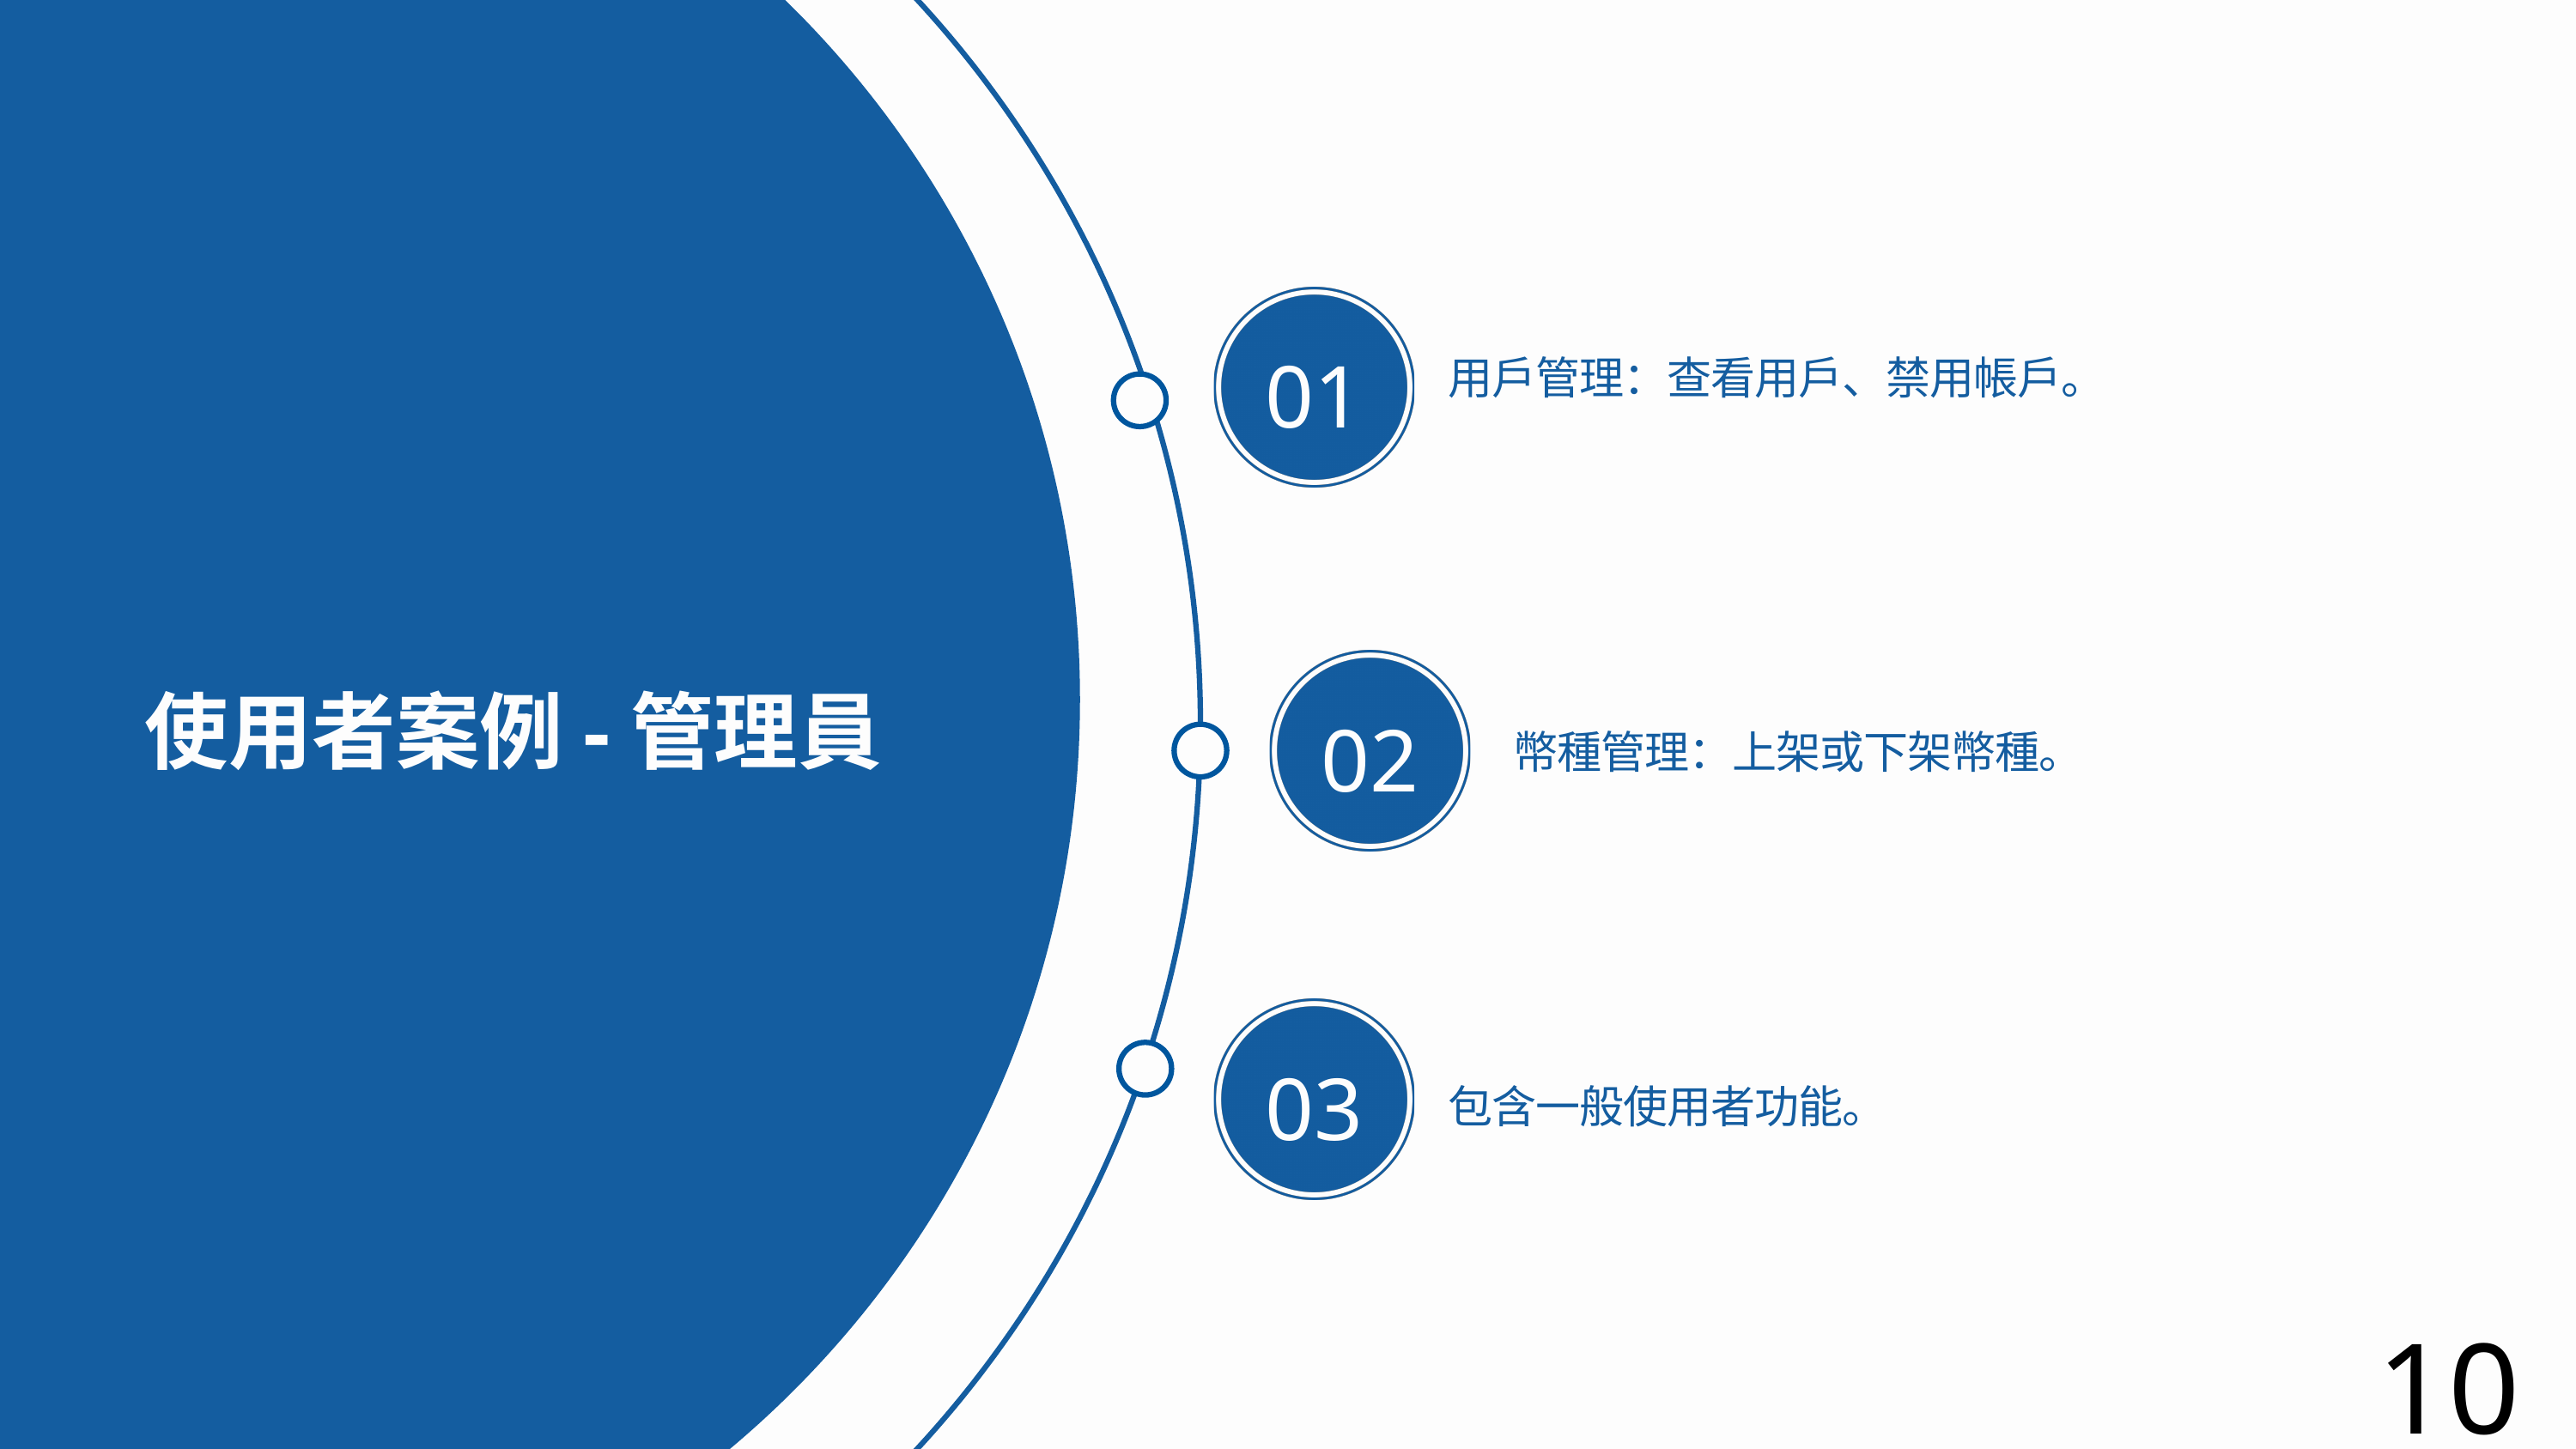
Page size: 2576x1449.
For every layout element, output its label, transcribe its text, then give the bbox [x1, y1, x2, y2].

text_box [1174, 724, 1227, 778]
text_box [1087, 0, 1201, 1449]
text_box 01 [1234, 325, 1394, 446]
text_box 03 [1234, 1037, 1394, 1158]
text_box [1213, 287, 1415, 488]
text_box 幣種管理：上架或下架幣種。 [1513, 714, 2415, 840]
text_box 10 [2377, 1283, 2521, 1449]
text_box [1118, 1042, 1172, 1095]
text_box 用戶管理：查看用戶、禁用帳戶。 [1448, 341, 2556, 466]
text_box [1269, 650, 1471, 852]
text_box 02 [1290, 688, 1450, 809]
text_box 包含一般使用者功能。 [1448, 1070, 2533, 1240]
text_box [1213, 998, 1415, 1200]
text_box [0, 0, 1080, 1449]
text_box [1113, 373, 1167, 427]
